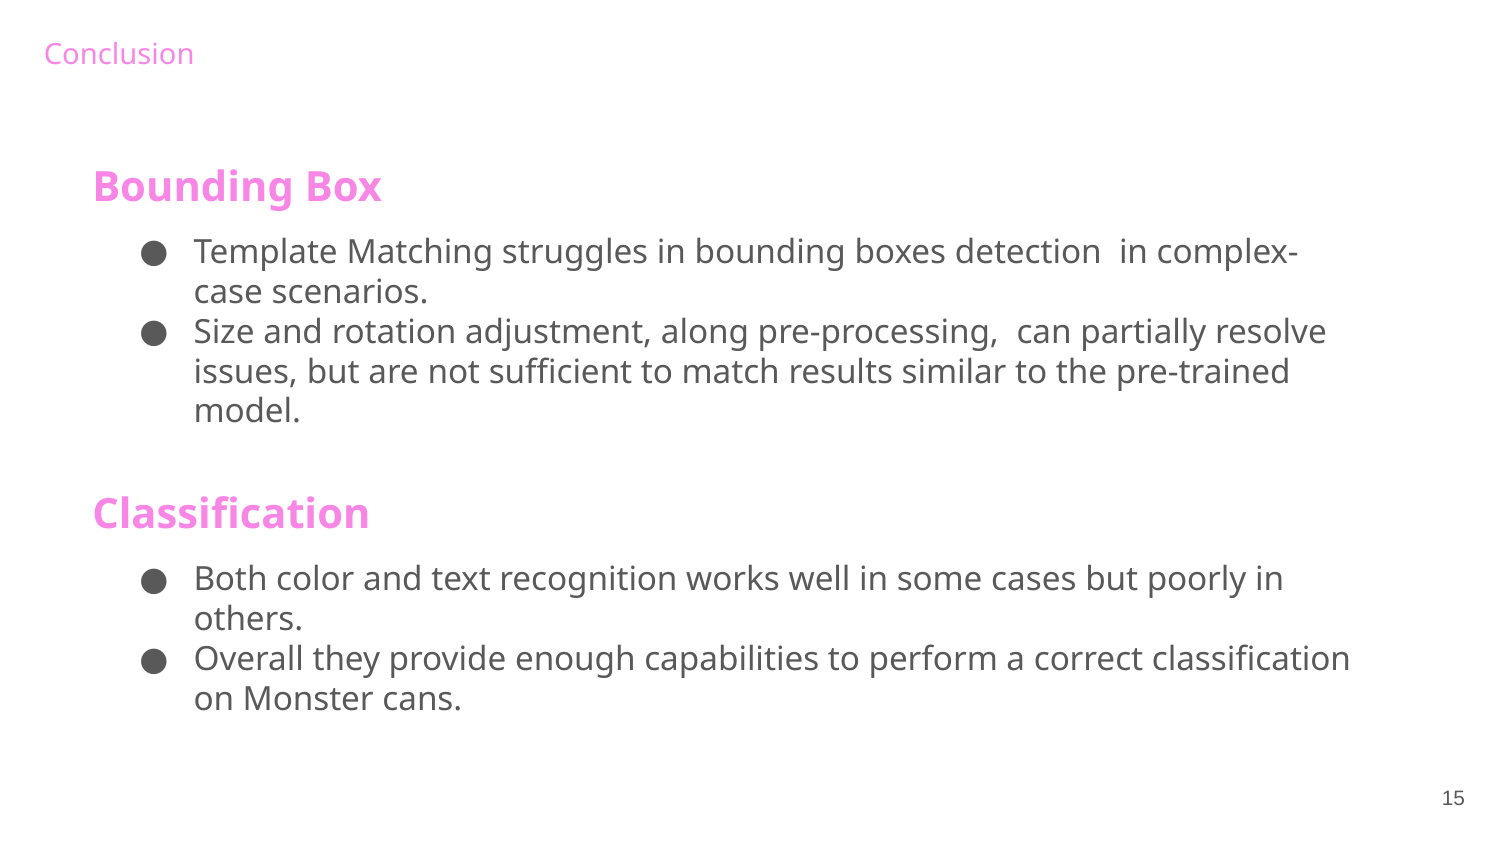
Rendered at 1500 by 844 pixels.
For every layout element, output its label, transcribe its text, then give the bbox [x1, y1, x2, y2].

text_box Bounding Box [77, 137, 688, 225]
text_box Template Matching struggles in bounding boxes detection in complex-case scenarios. Size and rotation adjustment, along pre-processing, can partially resolve issues, but are not sufficient to match results similar to the pre-trained model. [103, 214, 1381, 362]
text_box Classification [77, 465, 688, 552]
text_box Conclusion [28, 20, 842, 113]
slide_number ‹#› [1389, 764, 1480, 830]
text_box Both color and text recognition works well in some cases but poorly in others. Overall they provide enough capabilities to perform a correct classification on Monster cans. [103, 542, 1381, 689]
